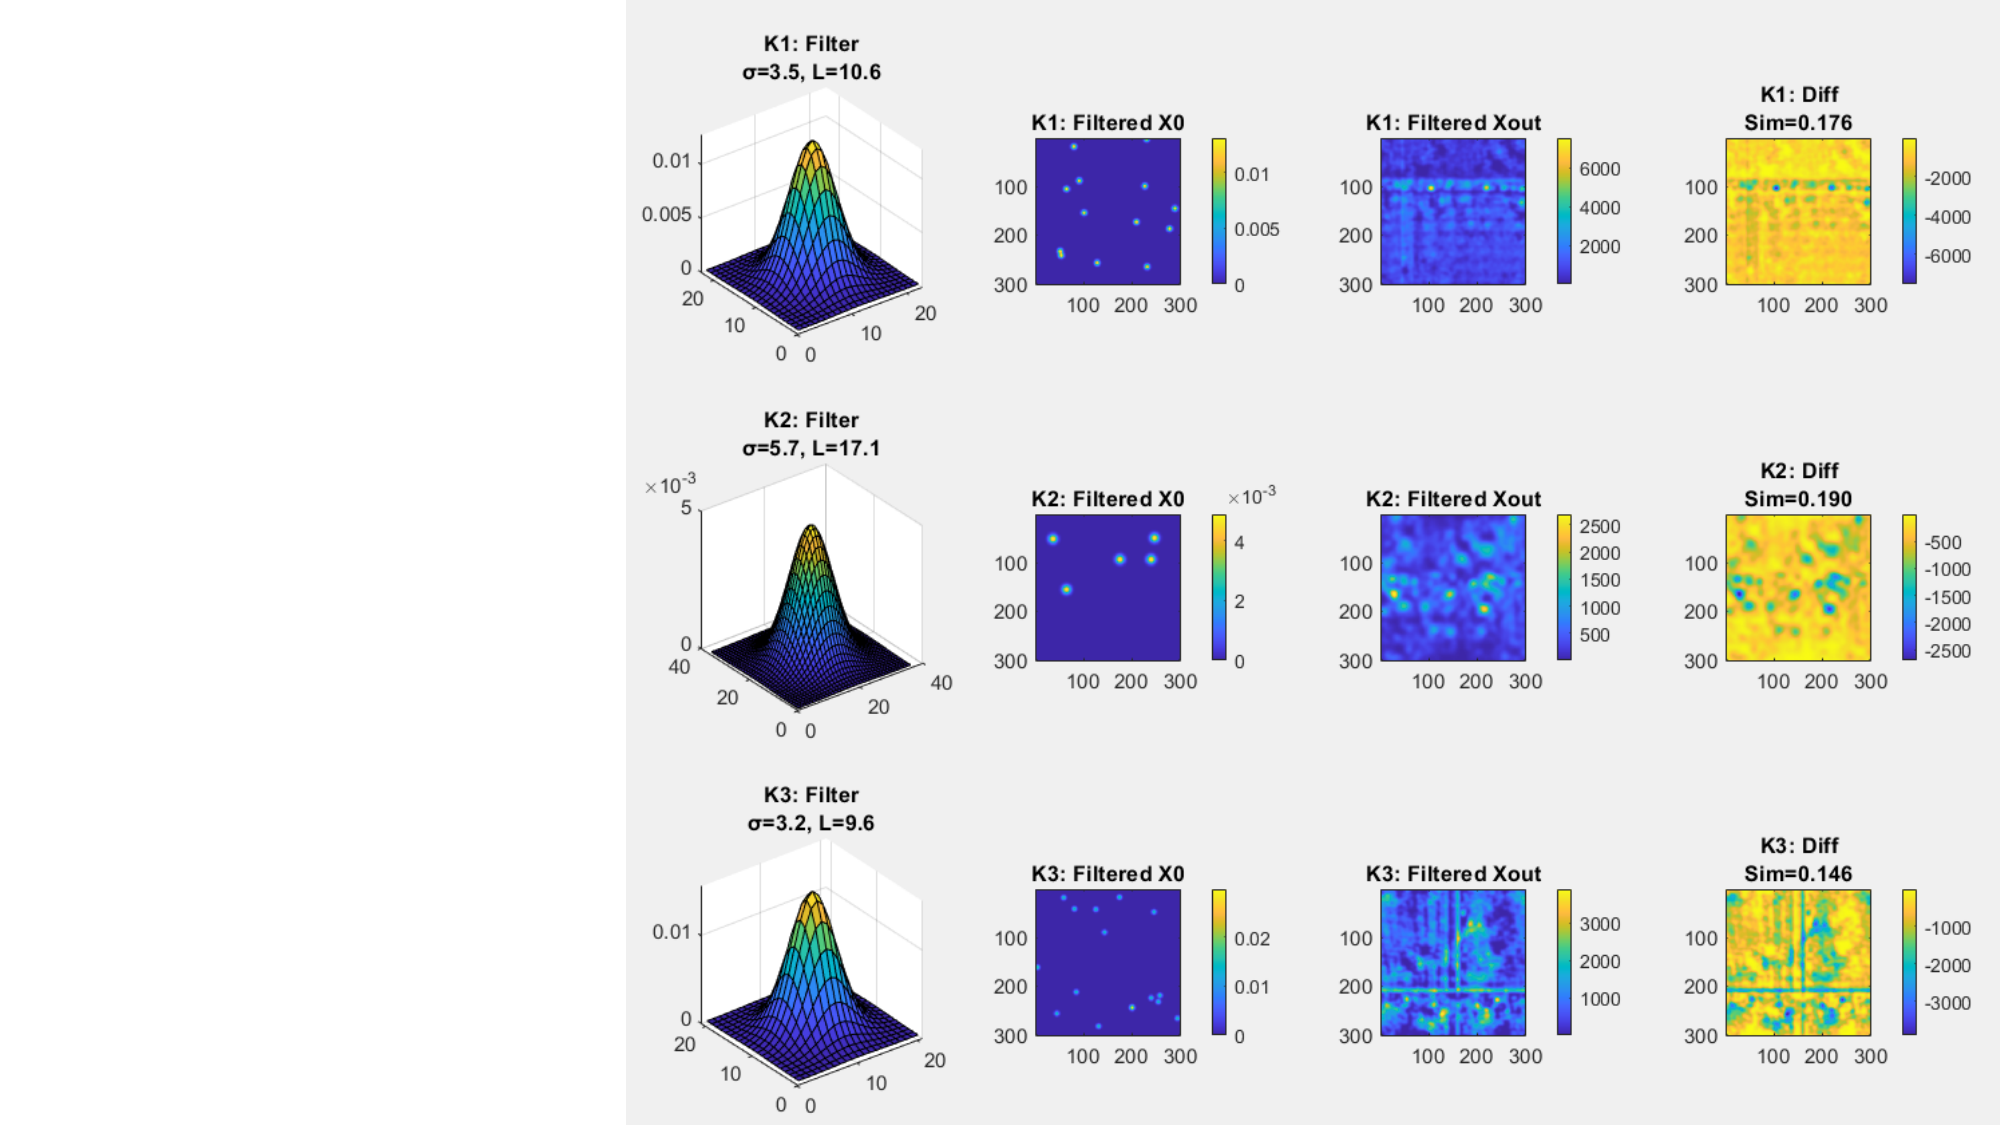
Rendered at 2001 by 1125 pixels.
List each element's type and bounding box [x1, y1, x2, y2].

picture [626, 0, 2000, 1125]
